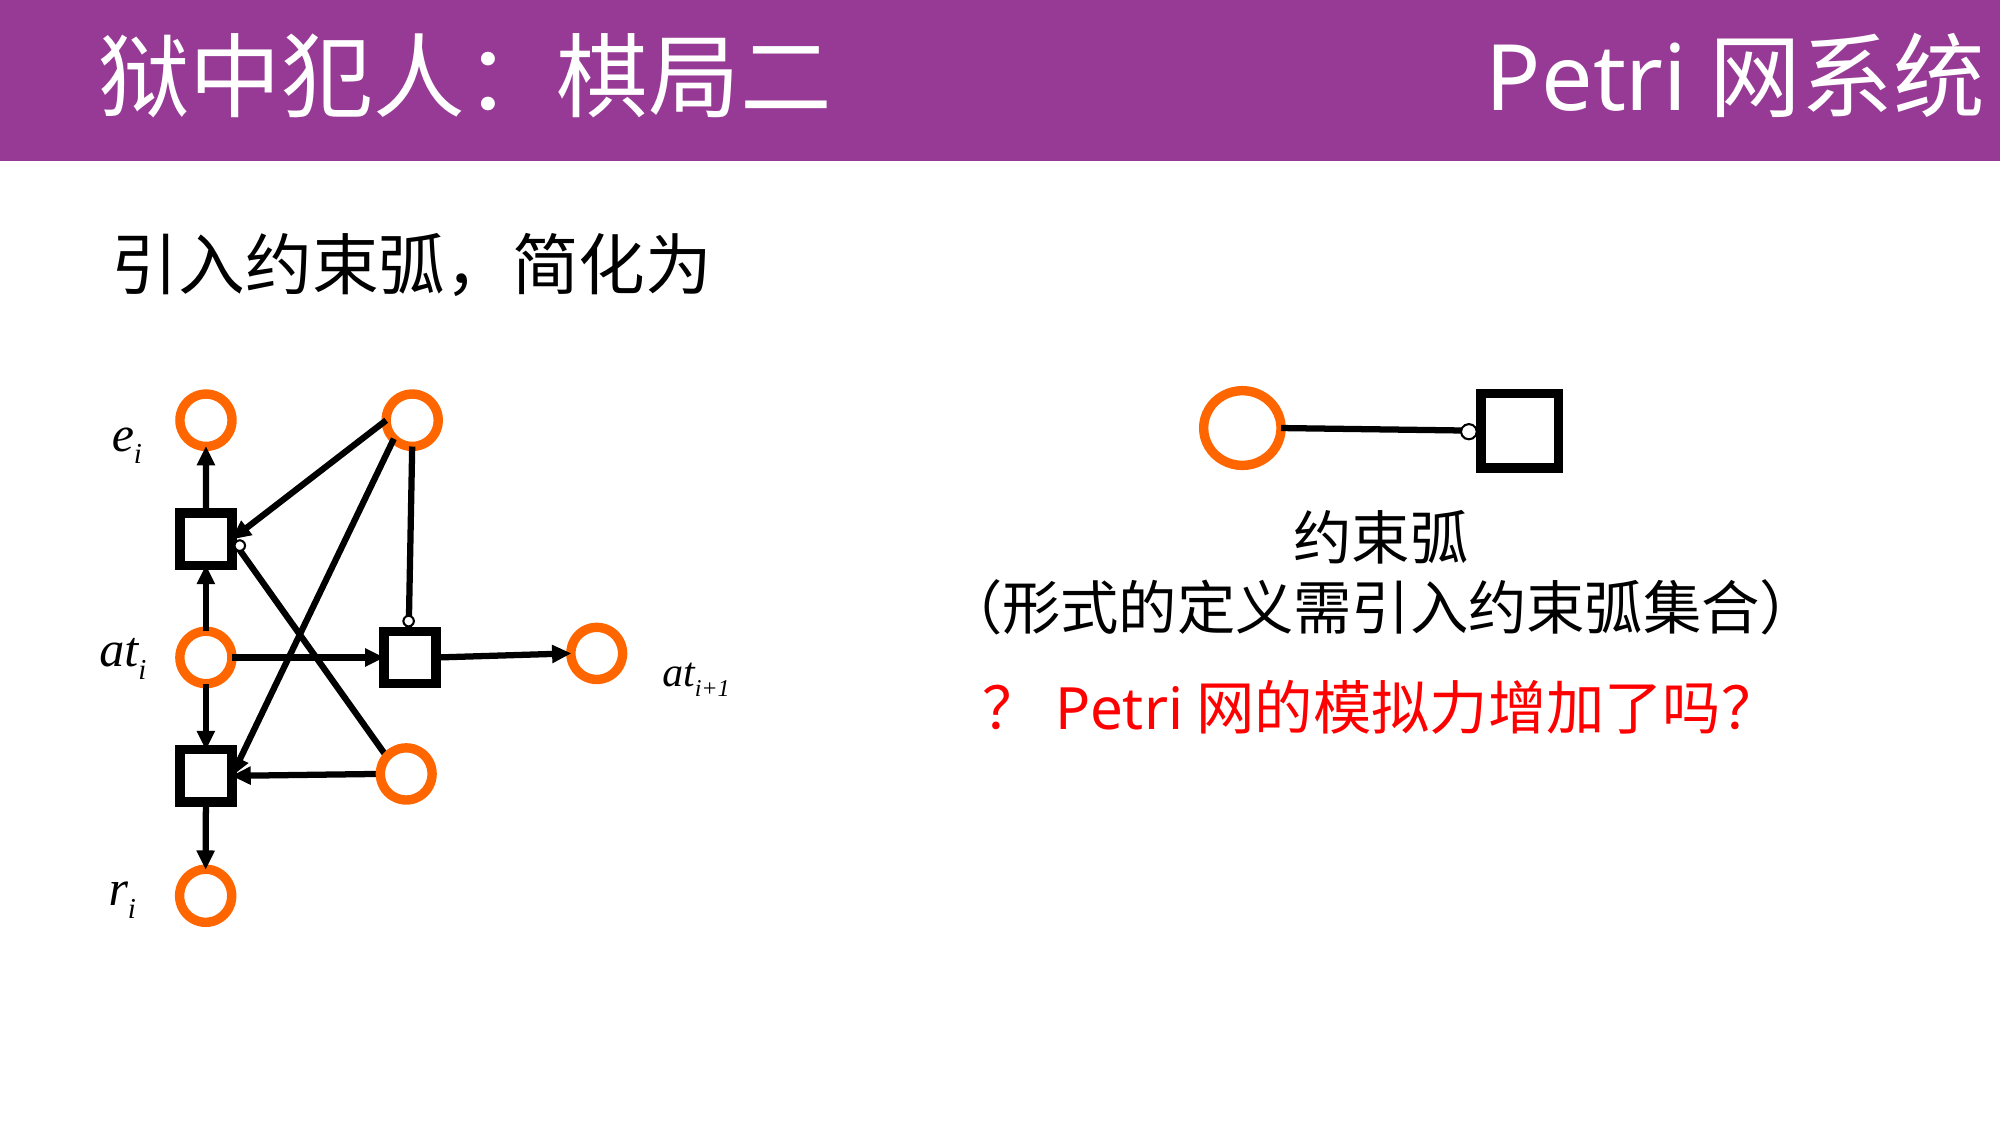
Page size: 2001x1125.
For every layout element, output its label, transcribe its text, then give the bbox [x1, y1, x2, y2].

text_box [84, 393, 758, 924]
title Petri网系统 [1381, 0, 2000, 161]
text_box ？Petri网的模拟力增加了吗？ [765, 663, 1997, 749]
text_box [1203, 390, 1559, 469]
